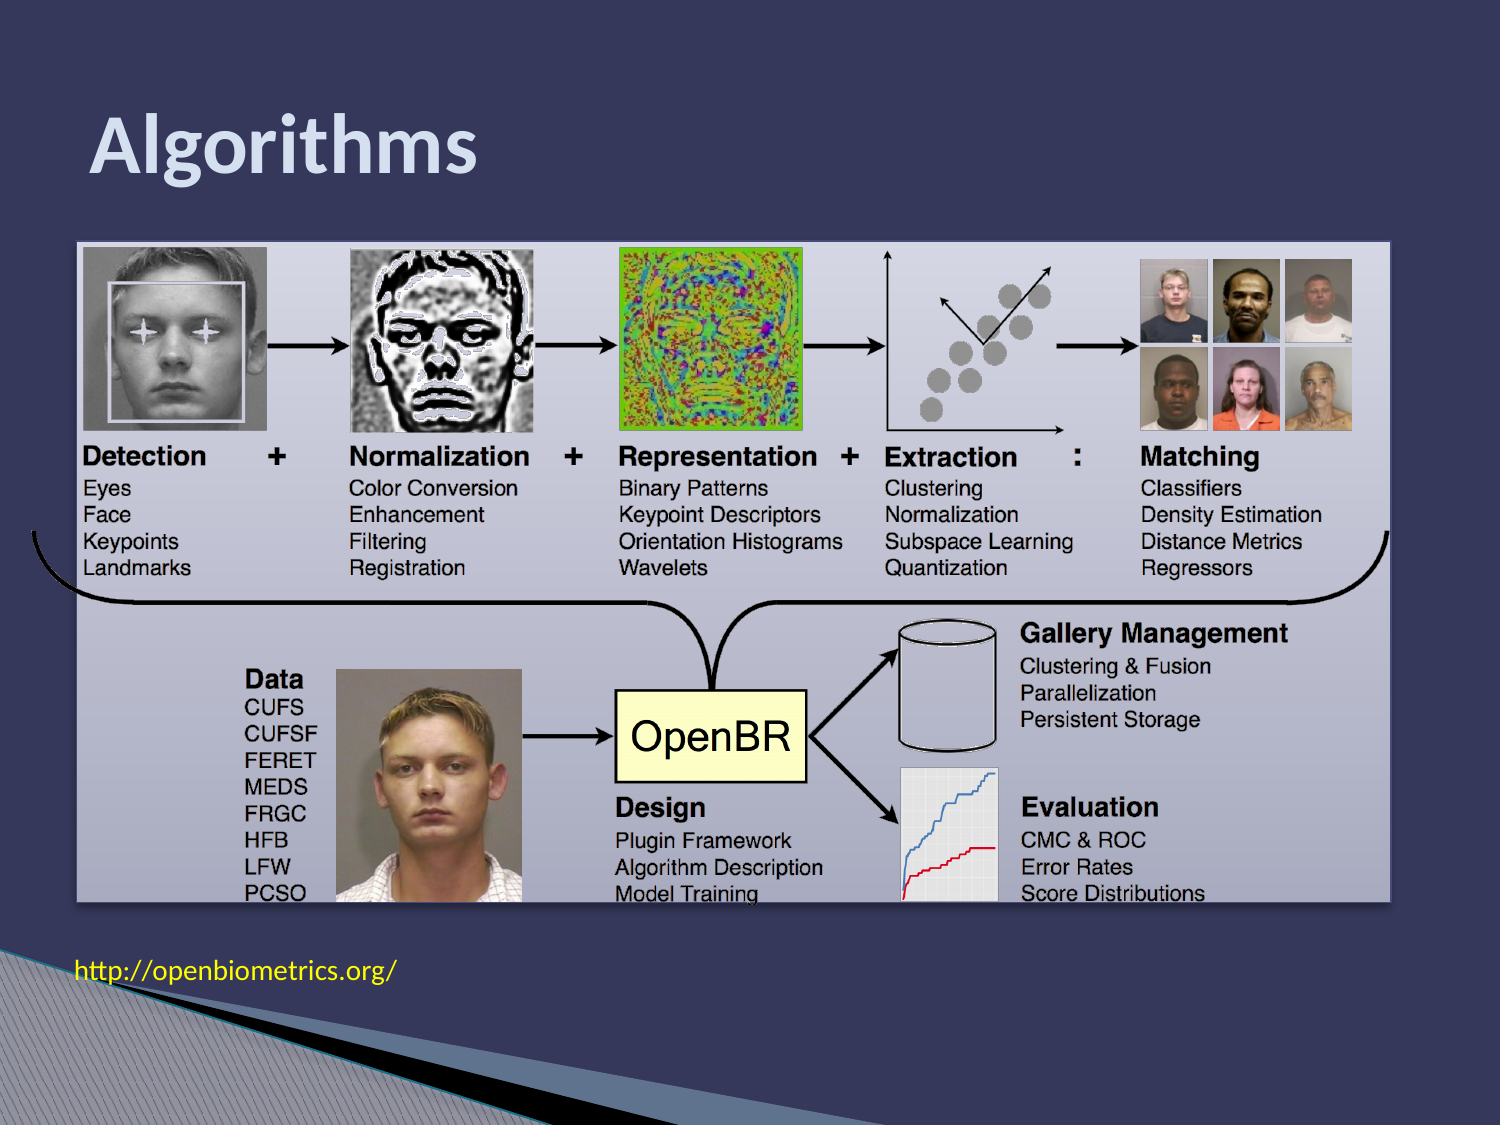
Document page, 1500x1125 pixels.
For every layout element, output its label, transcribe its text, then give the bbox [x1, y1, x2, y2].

title Algorithms [75, 45, 1425, 233]
picture [29, 243, 1392, 905]
